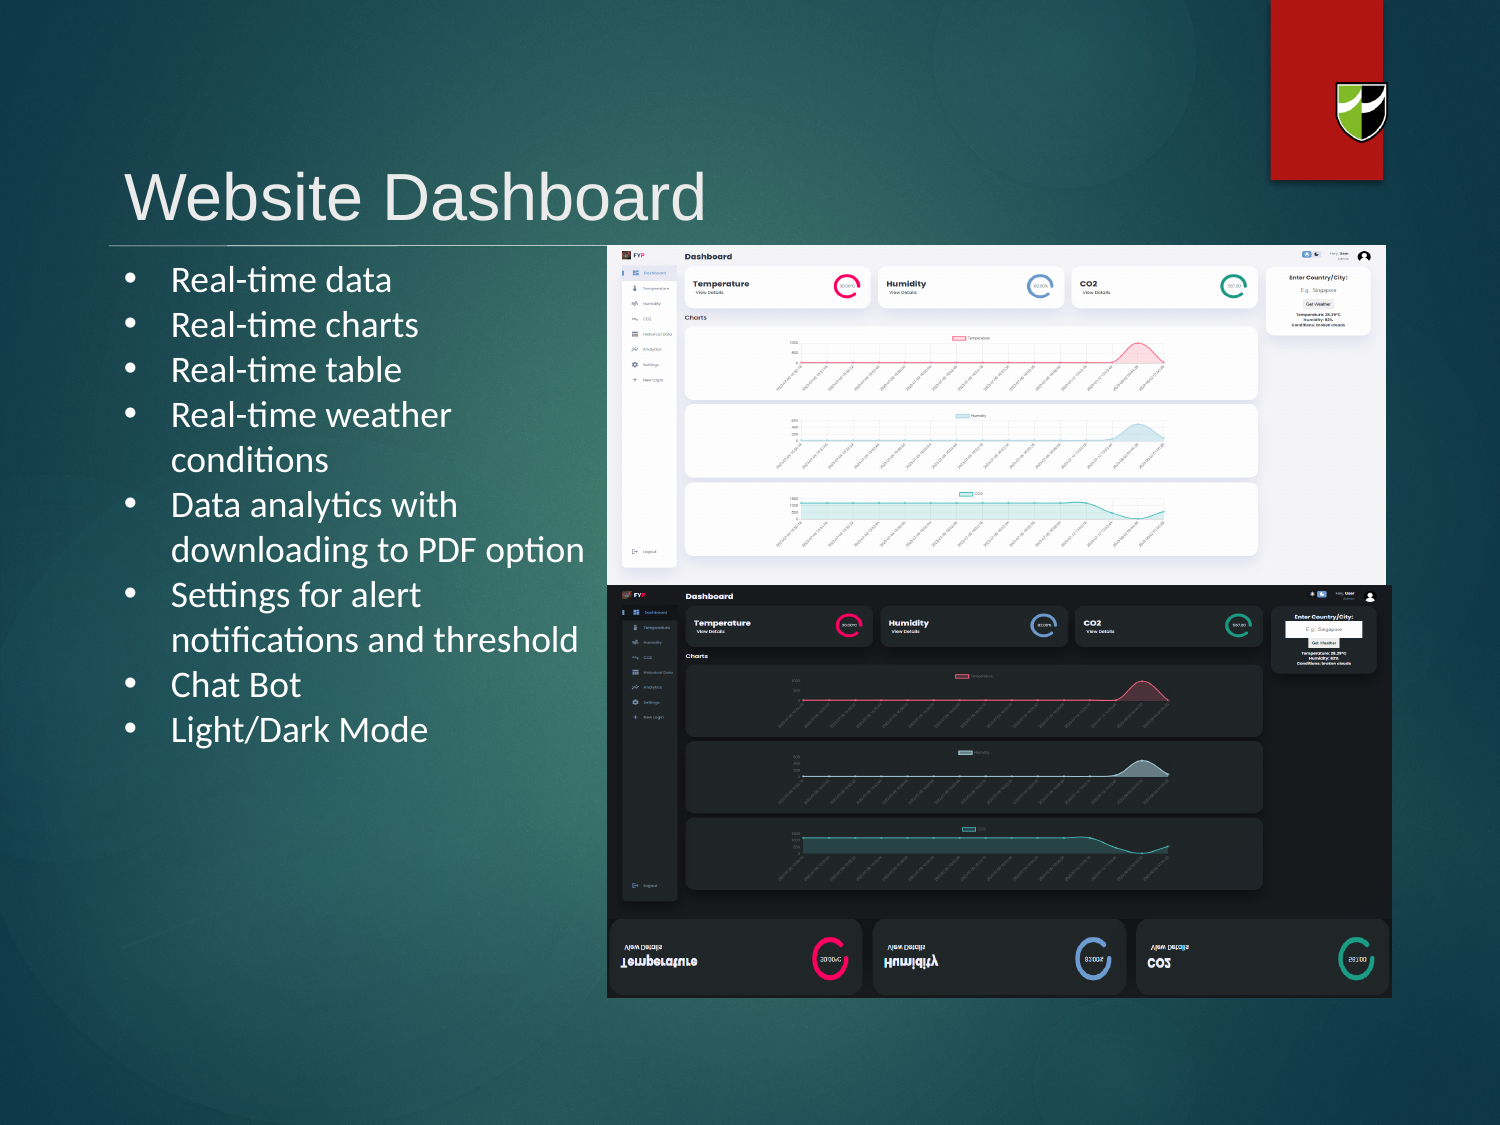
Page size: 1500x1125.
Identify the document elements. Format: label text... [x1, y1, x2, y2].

title Website Dashboard [109, 146, 1386, 246]
text_box Real-time data Real-time charts Real-time table Real-time weather conditions Data analytics with downloading to PDF option Settings for alert notifications and threshold Chat Bot Light/Dark Mode [109, 247, 603, 757]
picture [607, 245, 1393, 919]
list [607, 919, 1393, 999]
picture [1335, 75, 1393, 143]
